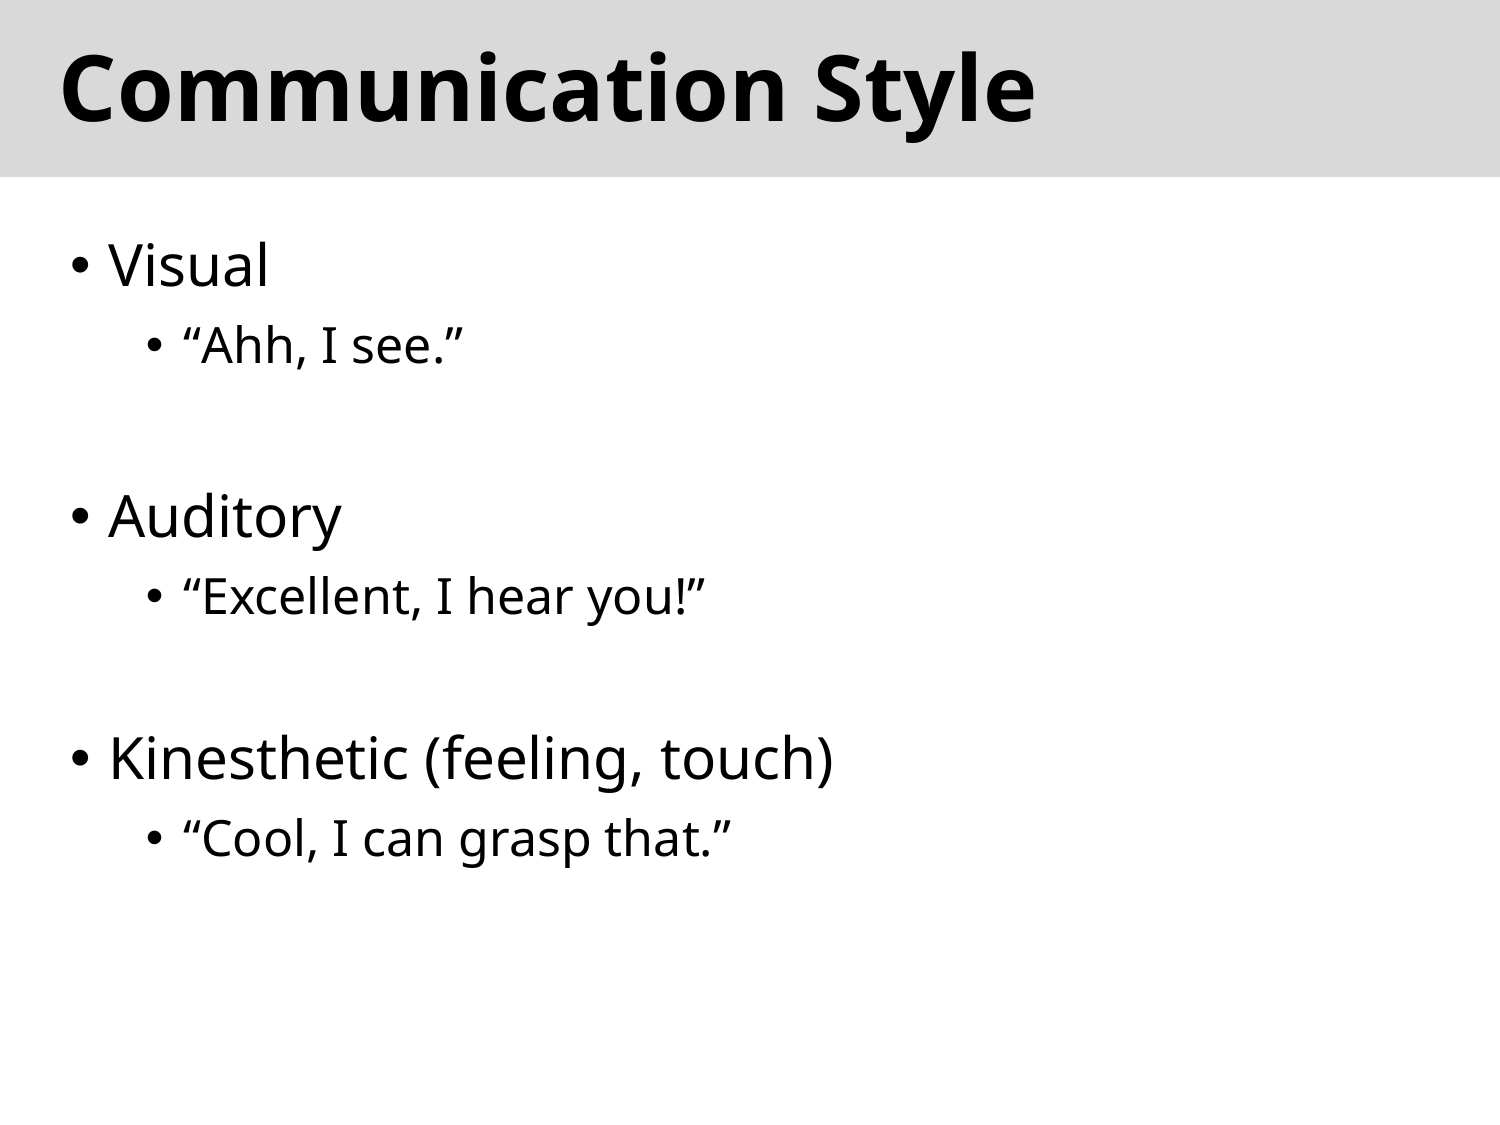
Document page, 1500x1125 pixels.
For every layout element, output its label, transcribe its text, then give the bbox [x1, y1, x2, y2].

title Communication Style [0, 0, 1500, 177]
list Visual “Ahh, I see.” Auditory “Excellent, I hear you!” Kinesthetic (feeling, touch) “Cool, I can grasp that.” [0, 177, 1500, 1125]
